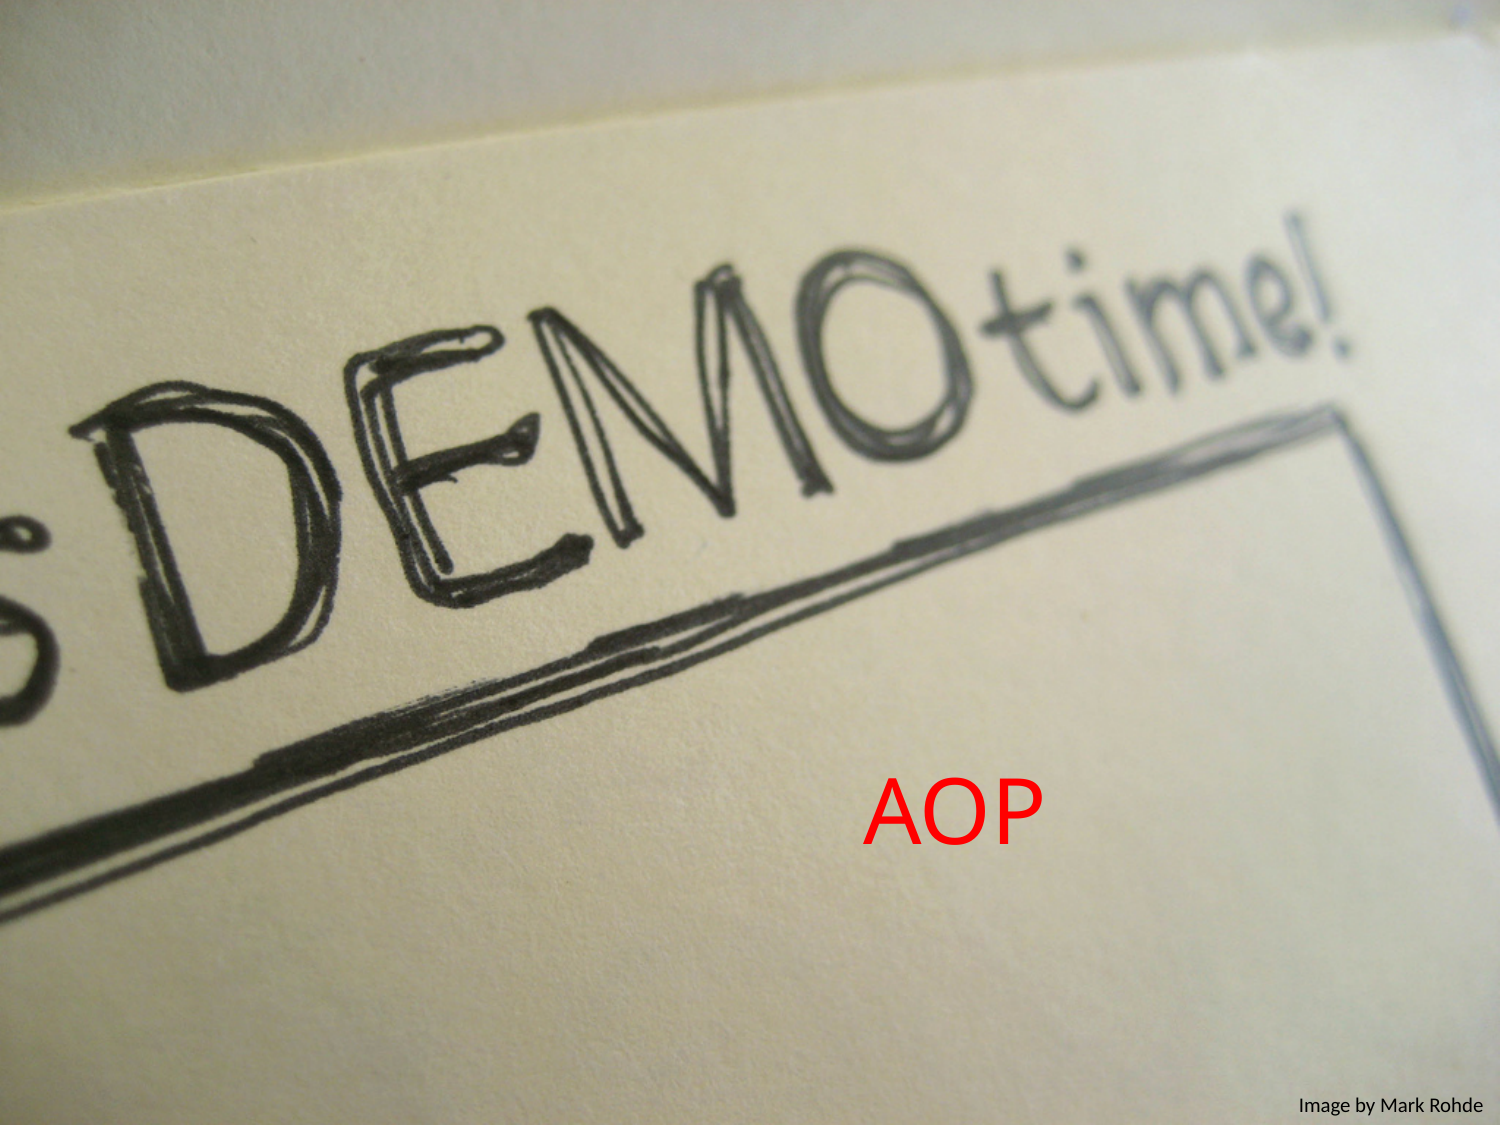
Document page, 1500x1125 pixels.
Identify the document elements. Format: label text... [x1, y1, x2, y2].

list AOP [435, 745, 1470, 938]
picture [0, 0, 1500, 1125]
